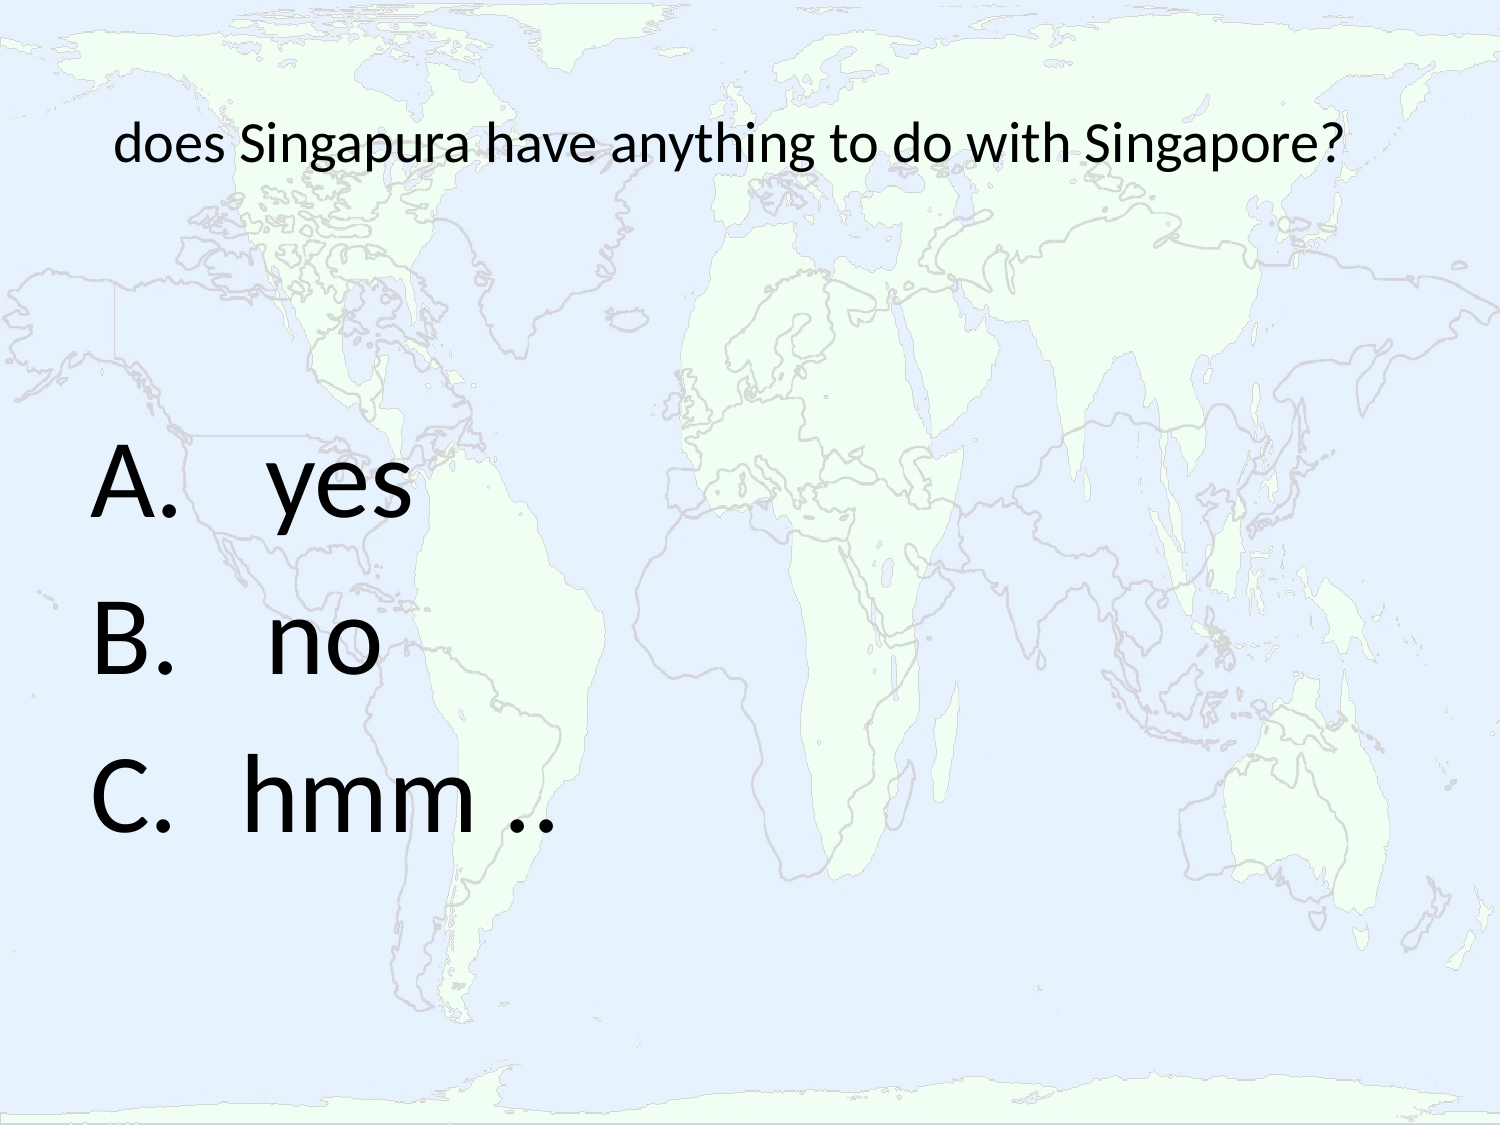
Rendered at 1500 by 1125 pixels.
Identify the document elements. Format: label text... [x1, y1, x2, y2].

title does Singapura have anything to do with Singapore? [75, 45, 1425, 233]
list yes no hmm .. [75, 397, 750, 1125]
